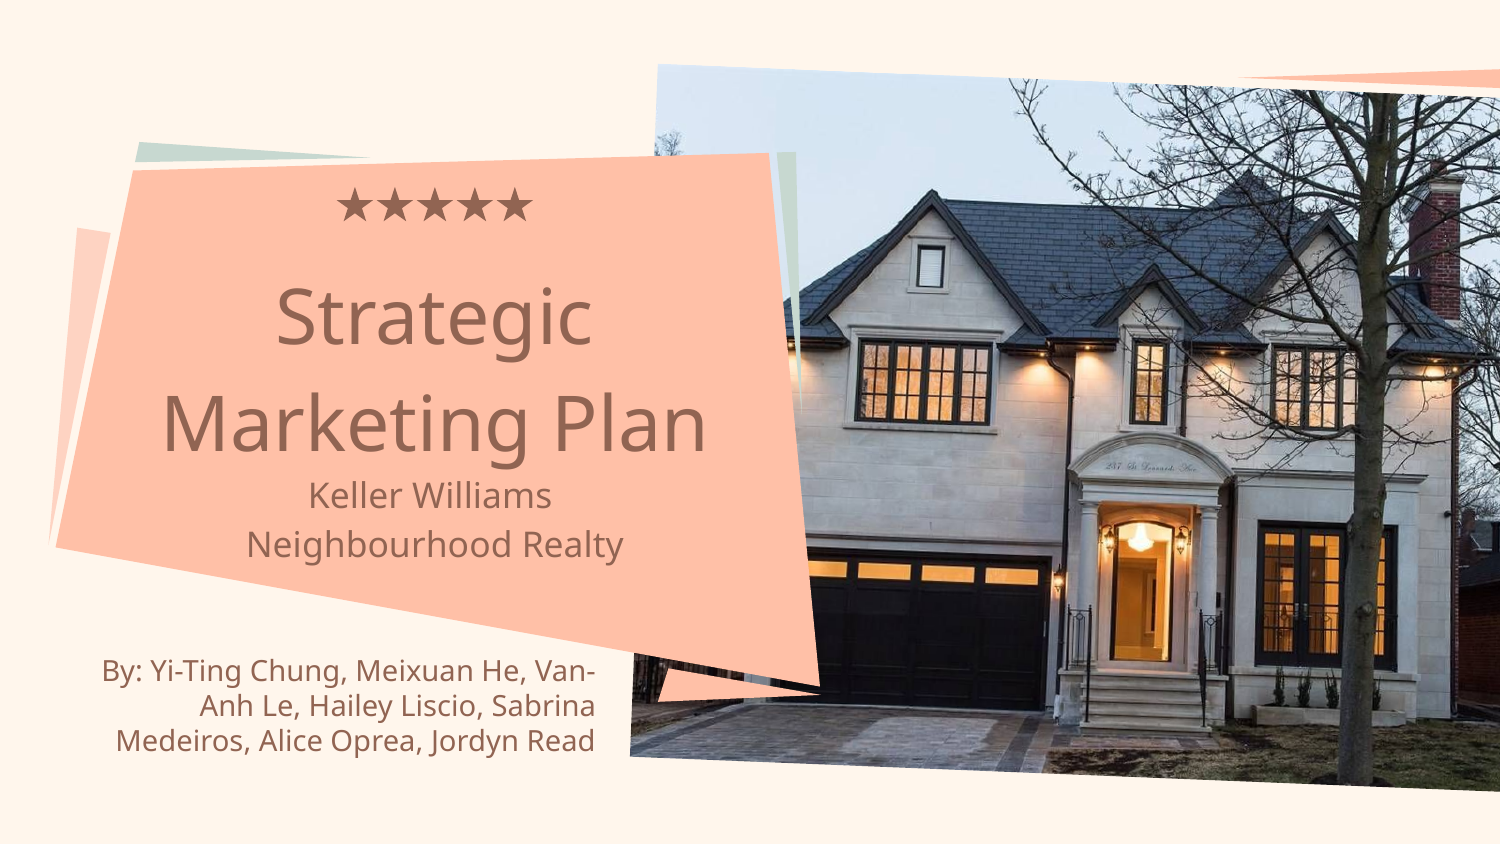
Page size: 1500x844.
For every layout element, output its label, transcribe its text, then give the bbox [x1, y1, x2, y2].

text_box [336, 186, 534, 222]
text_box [48, 141, 822, 702]
text_box [1237, 69, 1500, 80]
picture [629, 64, 1500, 792]
text_box By: Yi-Ting Chung, Meixuan He, Van-Anh Le, Hailey Liscio, Sabrina Medeiros, Alice Oprea, Jordyn Read [52, 711, 612, 773]
